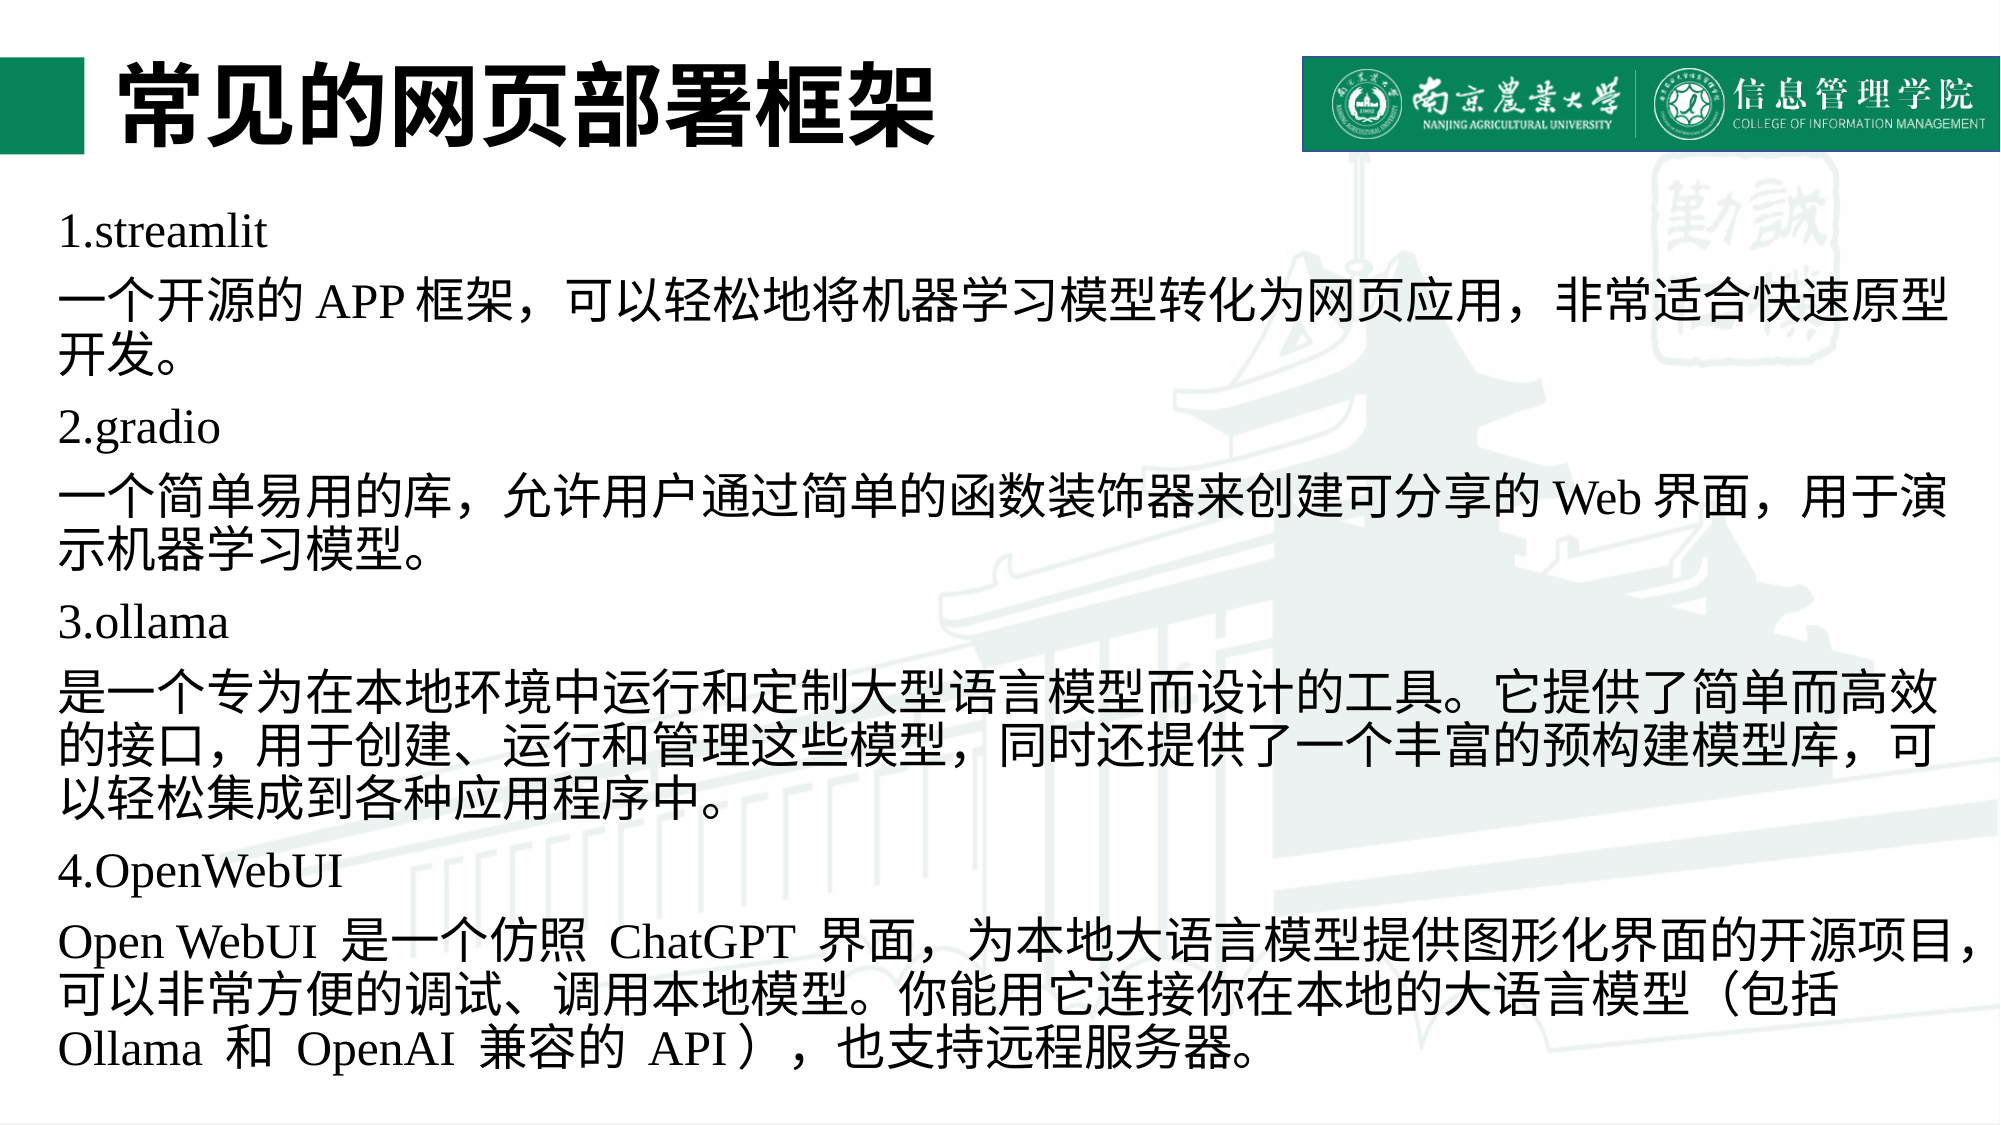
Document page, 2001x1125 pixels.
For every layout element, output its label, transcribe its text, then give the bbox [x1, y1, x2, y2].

picture [1332, 68, 1985, 140]
list 1.streamlit 一个开源的APP框架，可以轻松地将机器学习模型转化为网页应用，非常适合快速原型开发。 2.gradio 一个简单易用的库，允许用户通过简单的函数装饰器来创建可分享的Web界面，用于演示机器学习模型。 3.ollama 是一个专为在本地环境中运行和定制大型语言模型而设计的工具。它提供了简单而高效的接口，用于创建、运行和管理这些模型，同时还提供了一个丰富的预构建模型库，可以轻松集成到各种应用程序中。 4.OpenWebUI Open WebUI 是一个仿照 ChatGPT 界面，为本地大语言模型提供图形化界面的开源项目，可以非常方便的调试、调用本地模型。你能用它连接你在本地的大语言模型（包括 Ollama 和 OpenAI 兼容的 API），也支持远程服务器。 [42, 197, 1974, 1093]
title 常见的网页部署框架 [98, 32, 1248, 188]
